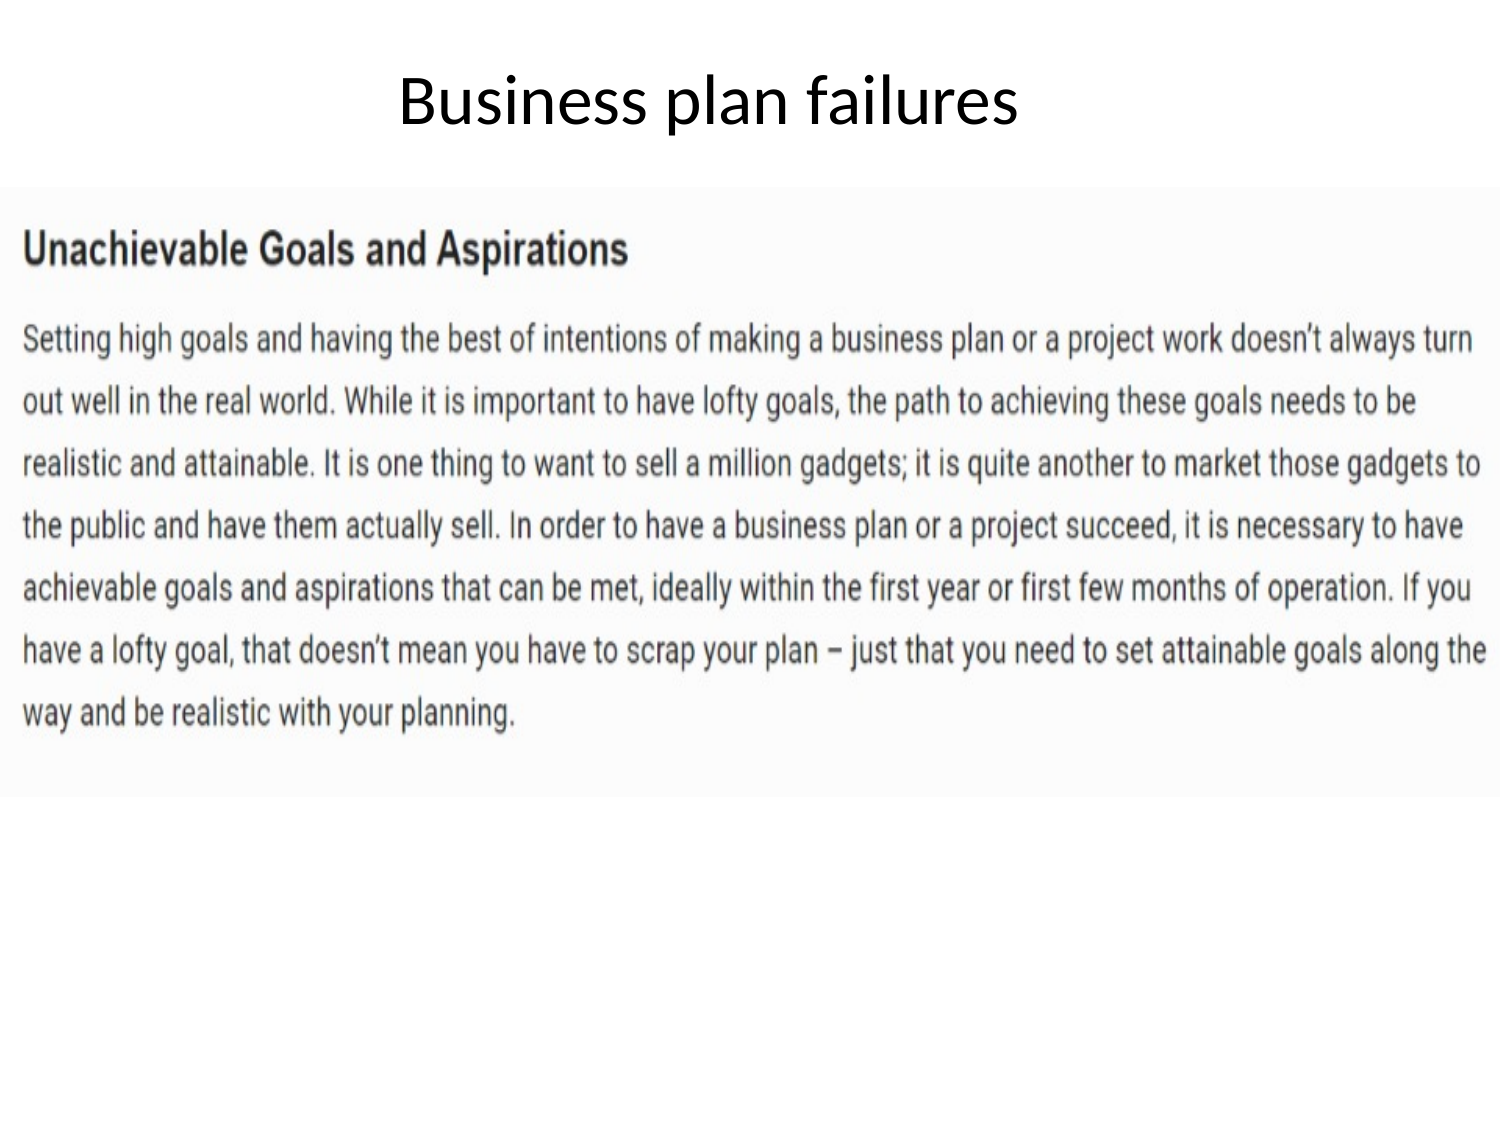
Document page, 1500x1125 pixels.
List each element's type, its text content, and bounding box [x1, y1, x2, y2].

picture [0, 187, 1500, 797]
title Business plan failures [75, 45, 1425, 185]
